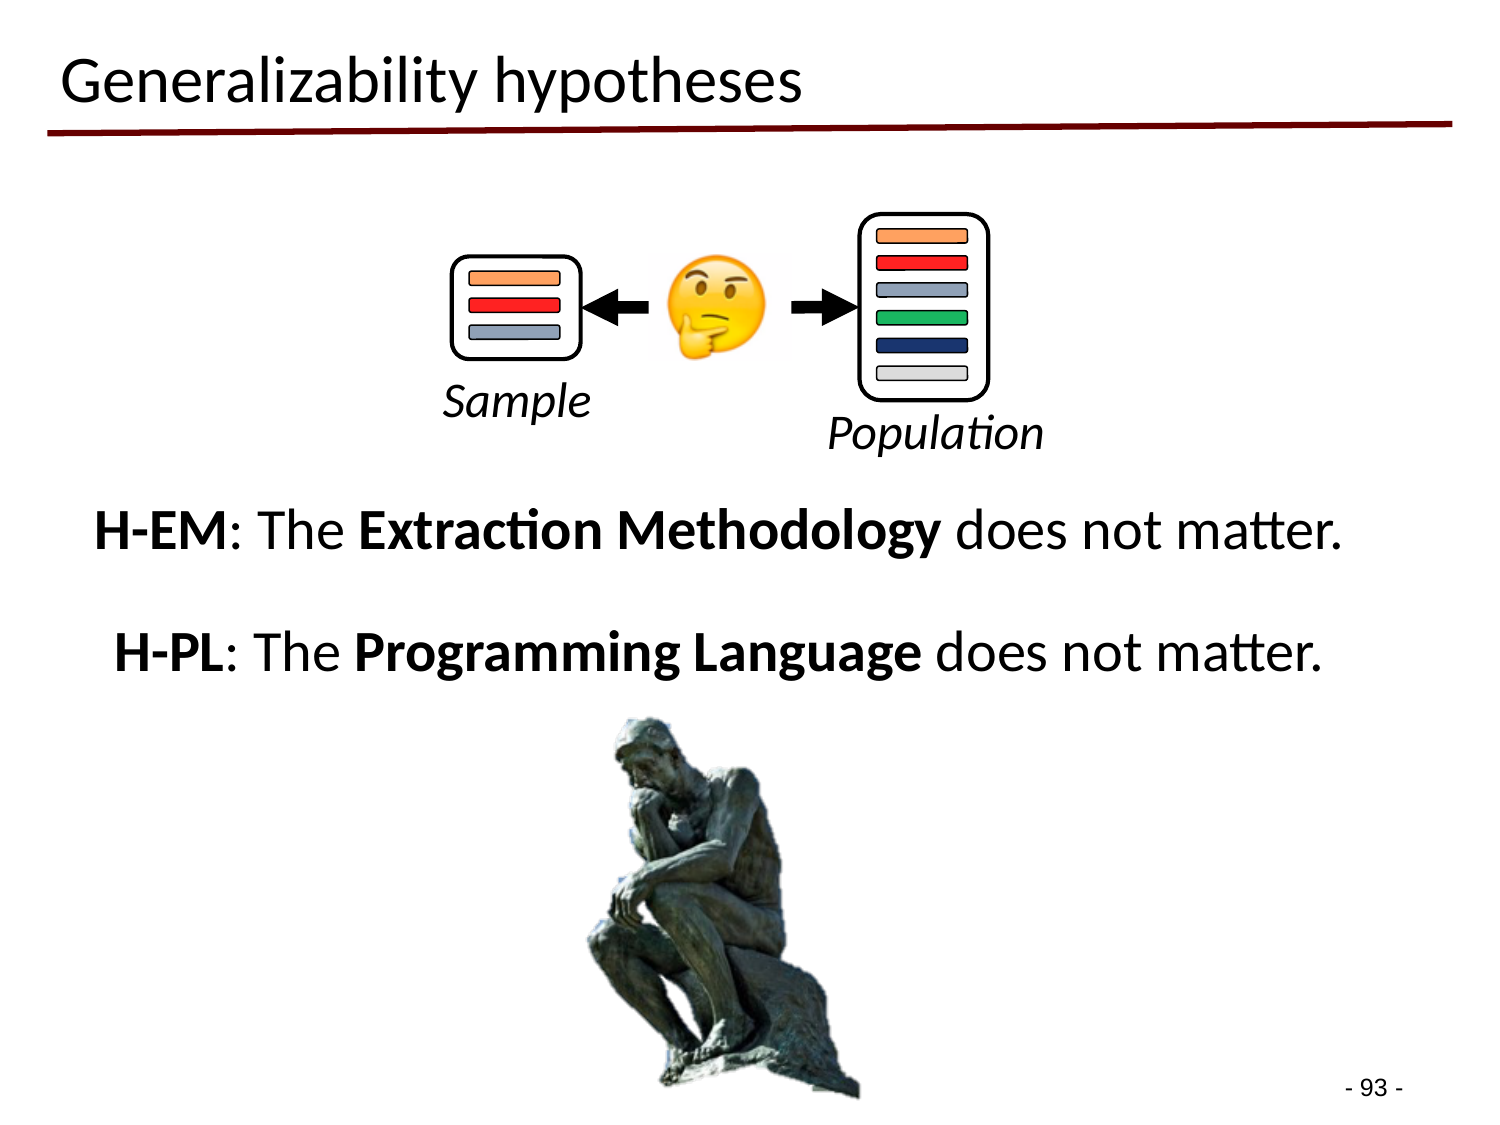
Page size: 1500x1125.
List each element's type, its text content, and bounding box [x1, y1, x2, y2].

picture [502, 707, 925, 1125]
title Generalizability hypotheses [45, 19, 1366, 125]
text_box H-PL: The Programming Language does not matter. [99, 619, 1340, 690]
text_box H-EM: The Extraction Methodology does not matter. [79, 497, 1360, 569]
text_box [426, 213, 1074, 469]
